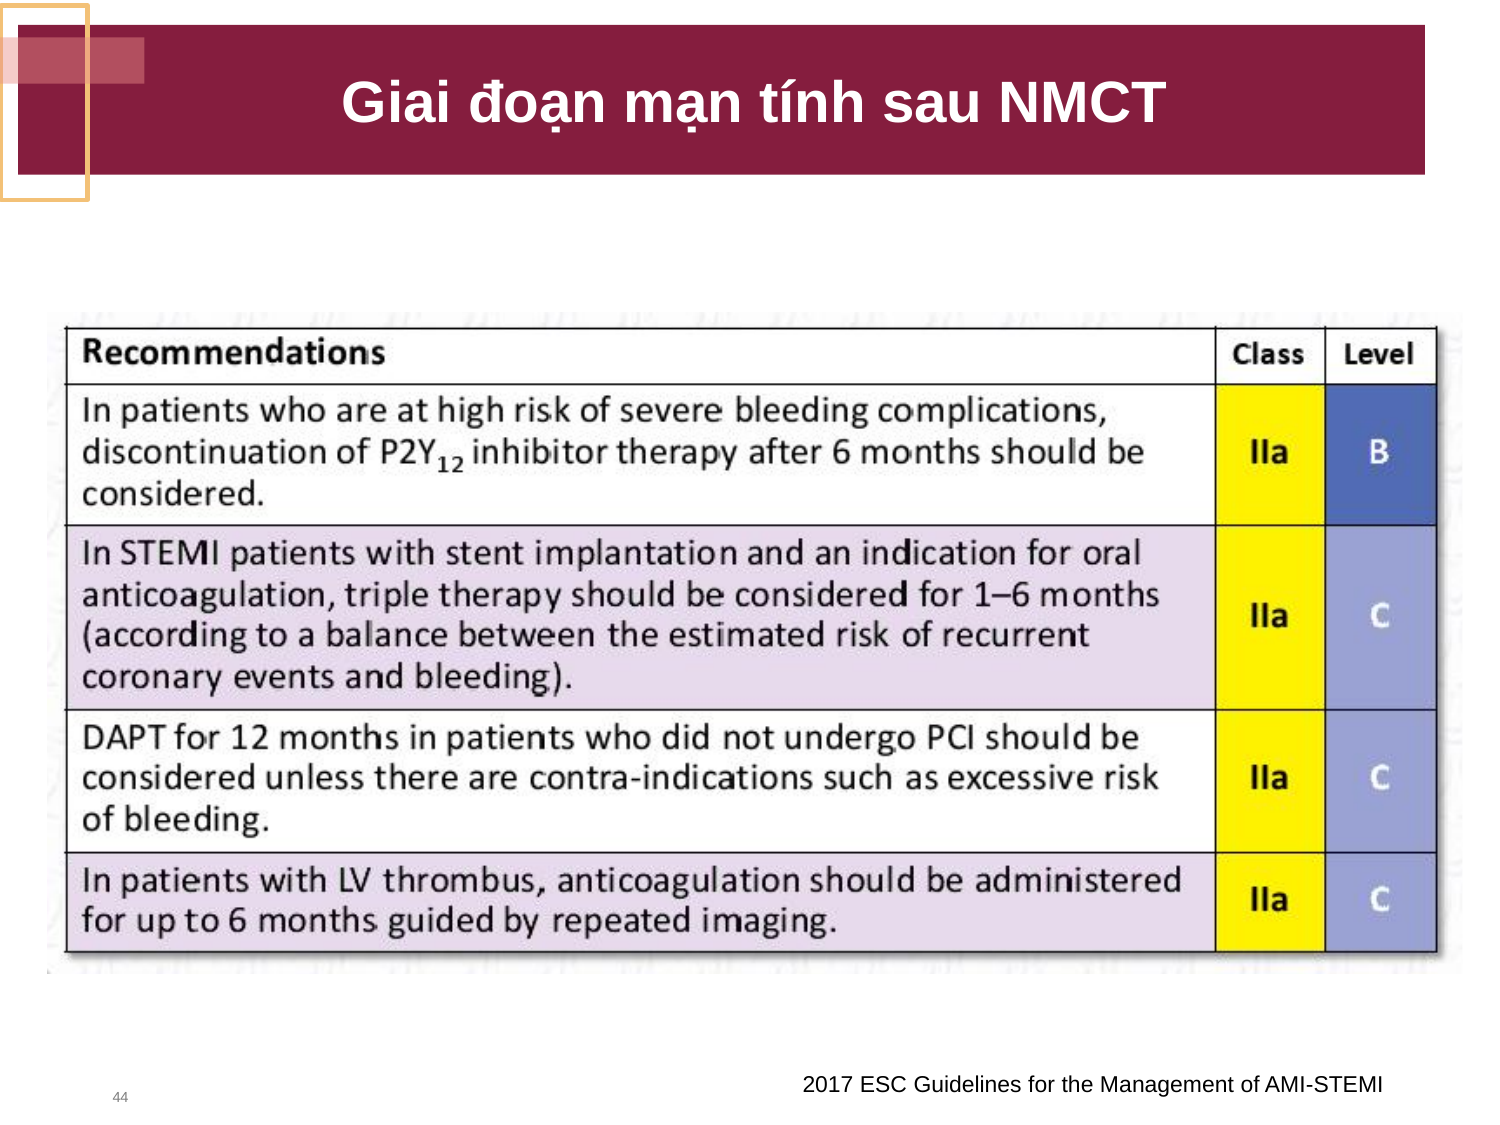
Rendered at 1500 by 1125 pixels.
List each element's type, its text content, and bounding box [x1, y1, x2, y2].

picture [46, 312, 1463, 975]
title Giai đoạn mạn tính sau NMCT [67, 69, 1443, 227]
text_box 2017 ESC Guidelines for the Management of AMI-STEMI [787, 1062, 1425, 1106]
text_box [0, 5, 1426, 201]
slide_number ‹#› [112, 1087, 150, 1125]
